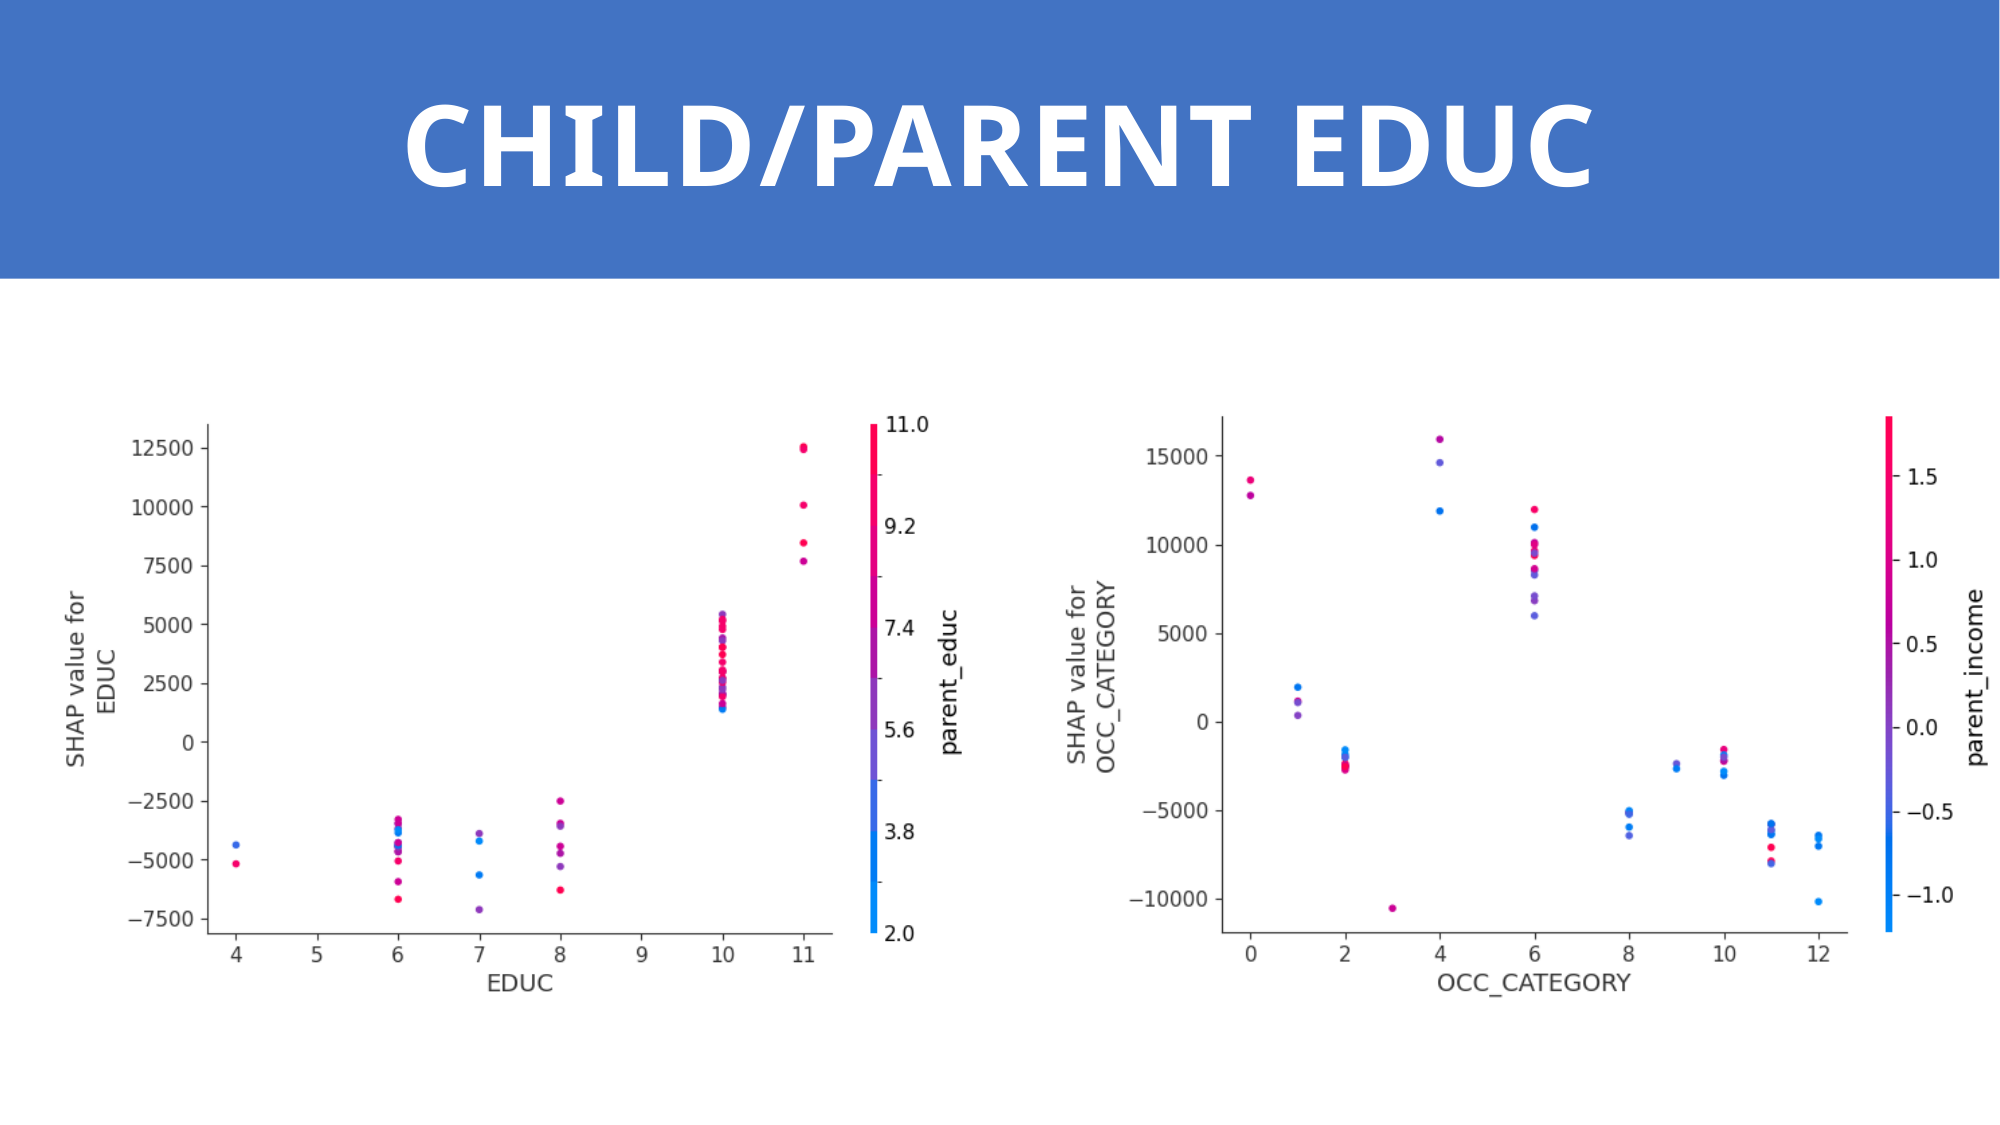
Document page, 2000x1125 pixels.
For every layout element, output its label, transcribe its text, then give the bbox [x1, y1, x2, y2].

title CHILD/PARENT EDUC [87, 75, 1912, 230]
picture [52, 403, 974, 1010]
picture [1054, 402, 2000, 1011]
